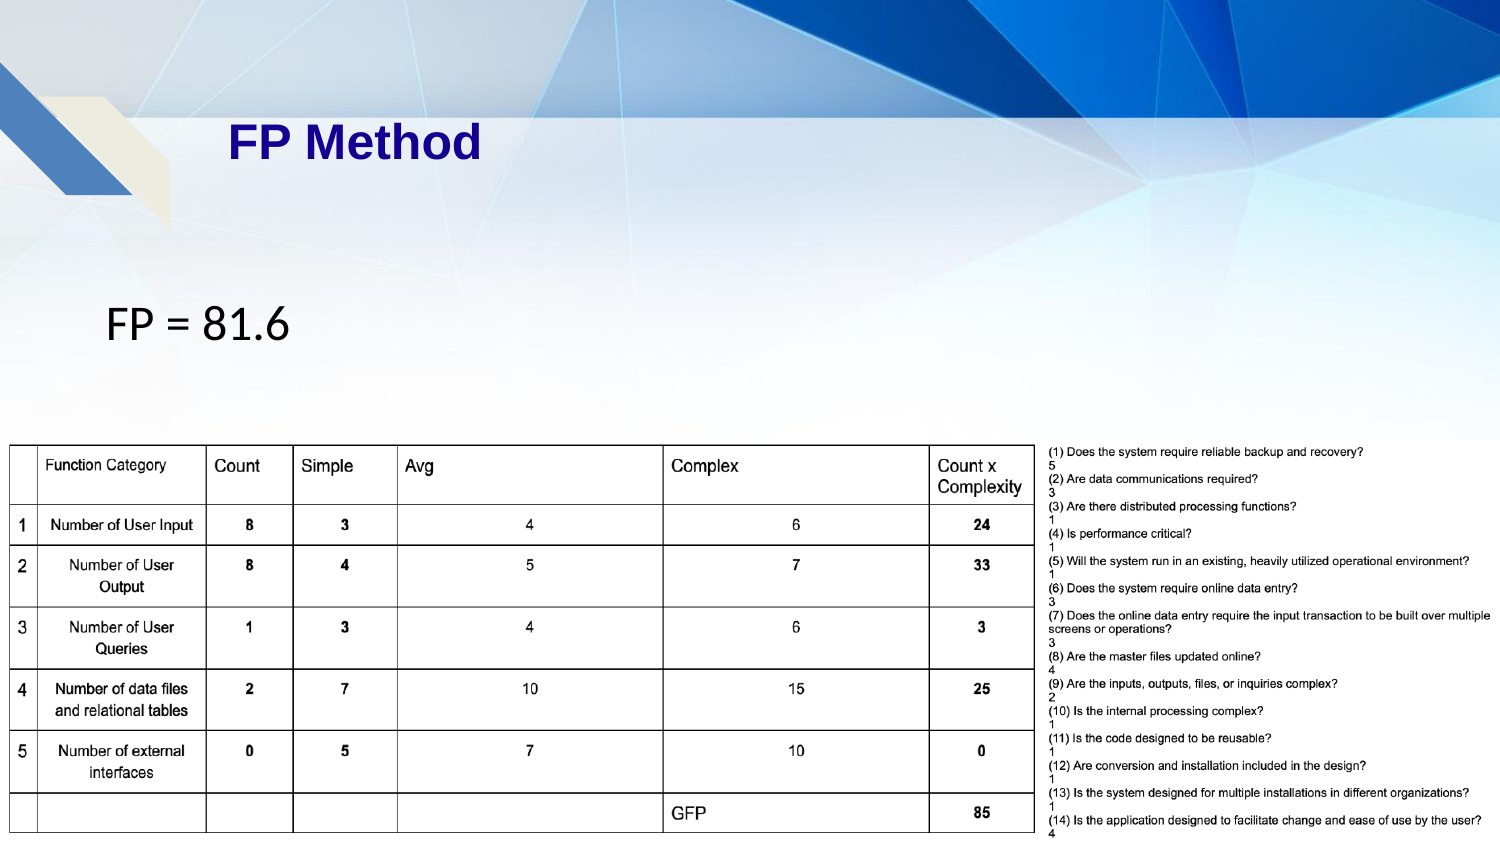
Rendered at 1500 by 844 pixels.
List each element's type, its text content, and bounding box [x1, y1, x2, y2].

picture [0, 0, 1500, 844]
text_box FP = 81.6 [90, 266, 1380, 366]
title FP Method [212, 64, 1368, 215]
